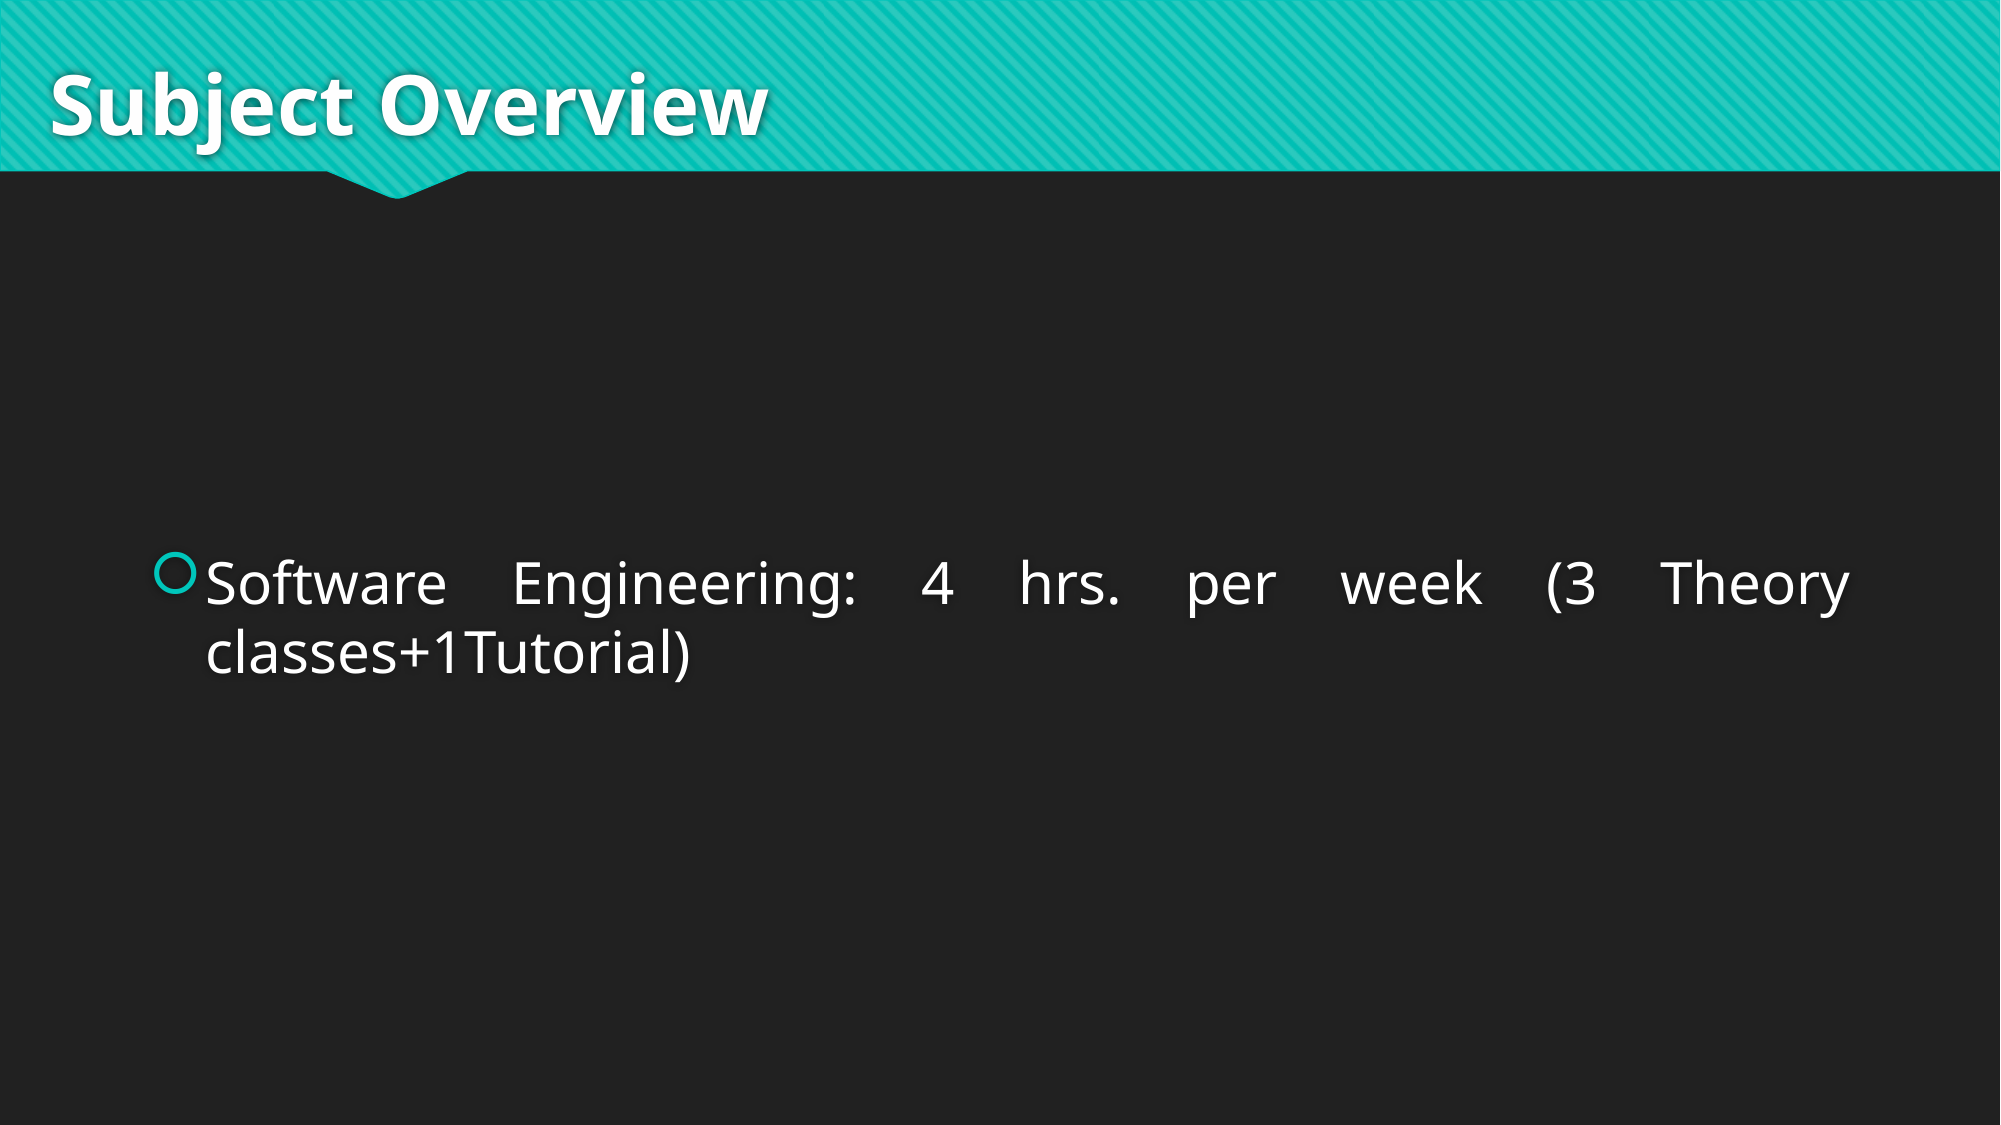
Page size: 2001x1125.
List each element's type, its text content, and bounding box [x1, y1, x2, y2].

title Subject Overview [34, 0, 1769, 160]
list Software Engineering: 4 hrs. per week (3 Theory classes+1Tutorial) [134, 364, 1866, 962]
